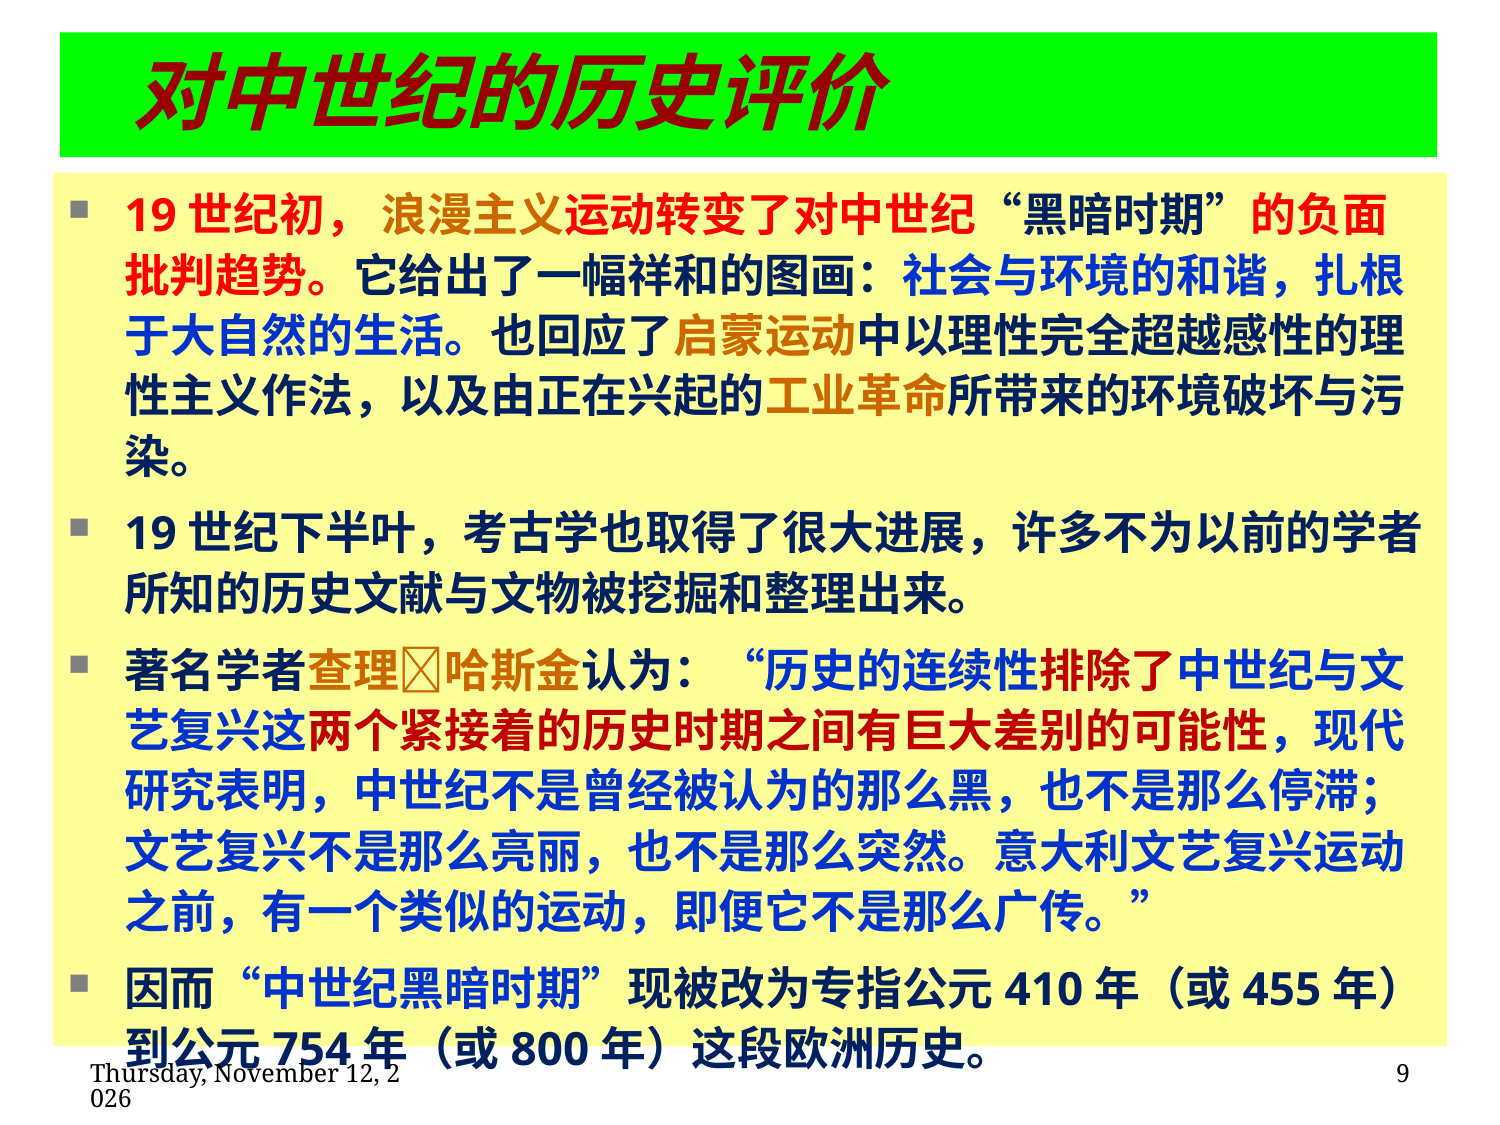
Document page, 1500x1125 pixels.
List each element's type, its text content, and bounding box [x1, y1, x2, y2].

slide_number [74, 1023, 426, 1100]
title 对中世纪的历史评价 [59, 32, 1438, 158]
slide_number 9 [1074, 1023, 1426, 1100]
list 19世纪初， 浪漫主义运动转变了对中世纪“黑暗时期”的负面批判趋势。它给出了一幅祥和的图画：社会与环境的和谐，扎根于大自然的生活。也回应了启蒙运动中以理性完全超越感性的理性主义作法，以及由正在兴起的工业革命所带来的环境破坏与污染。 19世纪下半叶，考古学也取得了很大进展，许多不为以前的学者所知的历史文献与文物被挖掘和整理出来。 著名学者查理哈斯金认为：“历史的连续性排除了中世纪与文艺复兴这两个紧接着的历史时期之间有巨大差别的可能性，现代研究表明，中世纪不是曾经被认为的那么黑，也不是那么停滞；文艺复兴不是那么亮丽，也不是那么突然。意大利文艺复兴运动之前，有一个类似的运动，即便它不是那么广传。” 因而“中世纪黑暗时期”现被改为专指公元410年（或455年）到公元754年（或800年）这段欧洲历史。 [52, 172, 1448, 1047]
